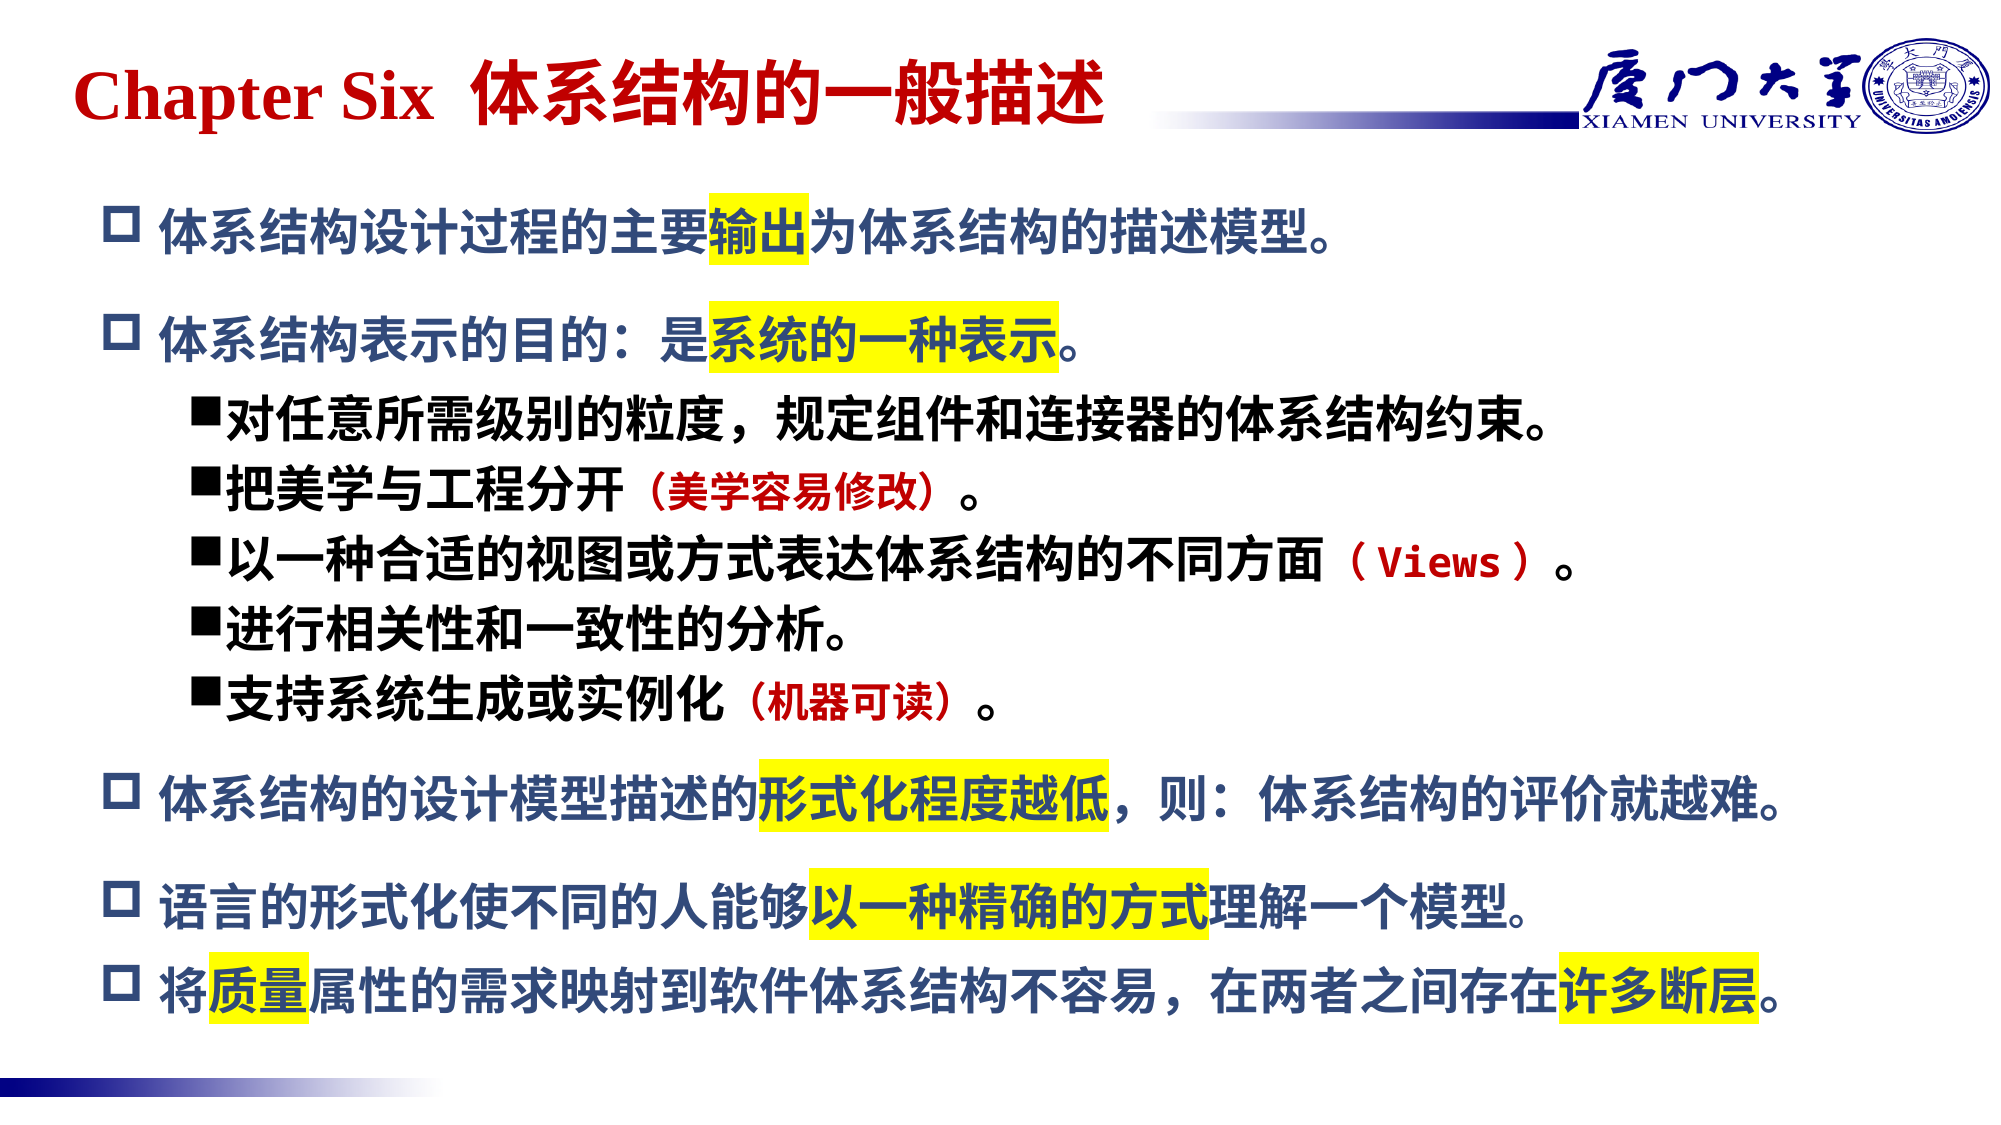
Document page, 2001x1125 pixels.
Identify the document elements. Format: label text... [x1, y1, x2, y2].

title Chapter Six 体系结构的一般描述 [1, 42, 2000, 156]
text_box 体系结构设计过程的主要输出为体系结构的描述模型。 体系结构表示的目的：是系统的一种表示。 对任意所需级别的粒度，规定组件和连接器的体系结构约束。 把美学与工程分开（美学容易修改）。 以一种合适的视图或方式表达体系结构的不同方面（Views）。 进行相关性和一致性的分析。 支持系统生成或实例化（机器可读）。 体系结构的设计模型描述的形式化程度越低，则：体系结构的评价就越难。 语言的形式化使不同的人能够以一种精确的方式理解一个模型。 将质量属性的需求映射到软件体系结构不容易，在两者之间存在许多断层。 [84, 163, 1900, 1083]
picture [0, 1078, 676, 1097]
picture [1862, 38, 1990, 42]
